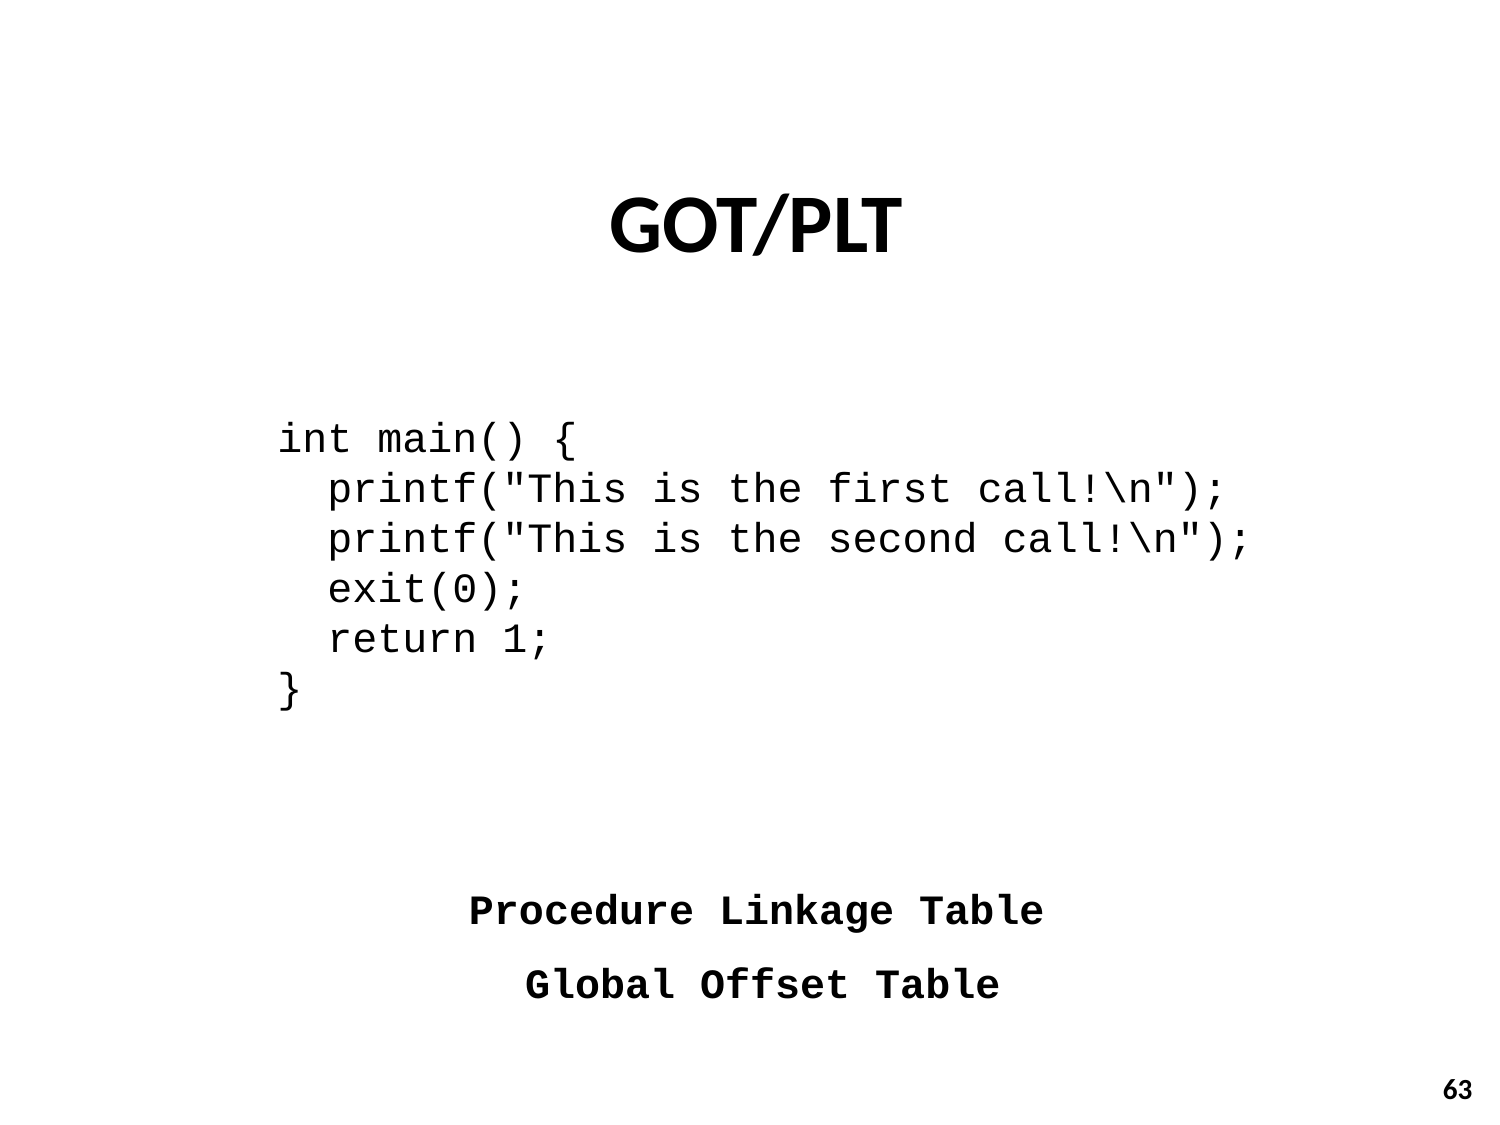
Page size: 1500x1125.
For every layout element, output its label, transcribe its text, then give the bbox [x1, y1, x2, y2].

slide_number 63 [1174, 1062, 1488, 1125]
text_box Procedure Linkage Table [454, 875, 1059, 940]
text_box Global Offset Table [485, 949, 1015, 1015]
title GOT/PLT [109, 137, 1404, 301]
text_box int main() { printf("This is the first call!\n"); printf("This is the second call!\n"); exit(0); return 1; } [262, 403, 1300, 719]
